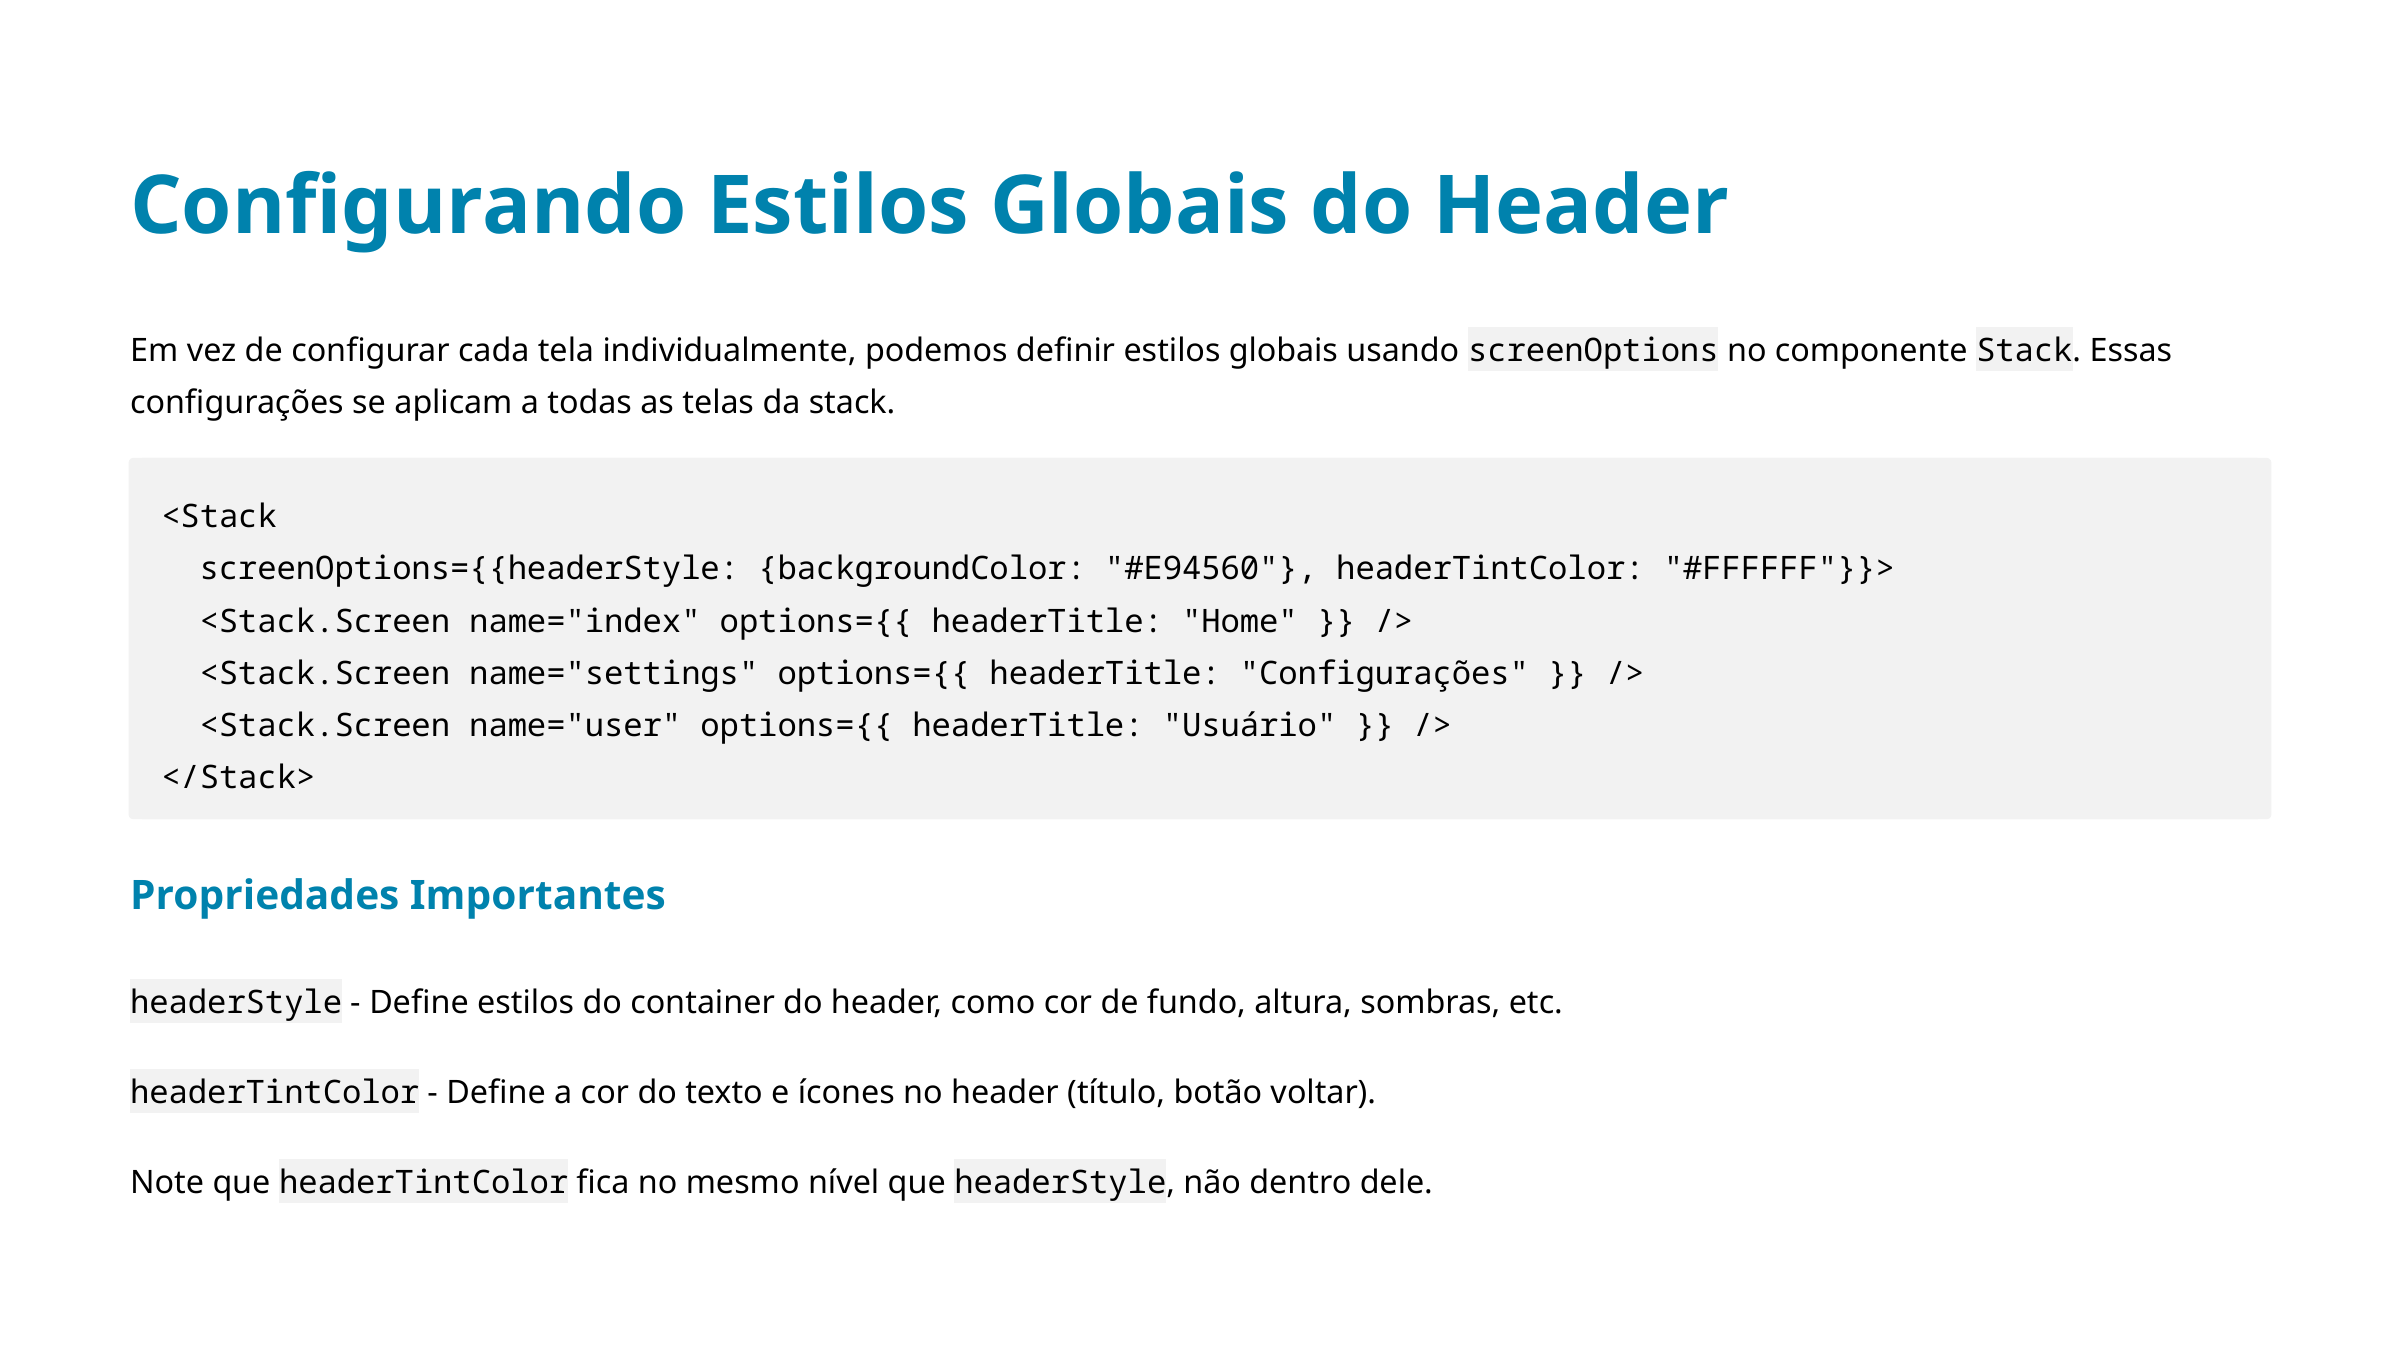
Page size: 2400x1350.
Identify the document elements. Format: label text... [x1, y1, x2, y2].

text_box <Stack screenOptions={{headerStyle: {backgroundColor: "#E94560"}, headerTintColor: "#FFFFFF"}}> <Stack.Screen name="index" options={{ headerTitle: "Home" }} /> <Stack.Screen name="settings" options={{ headerTitle: "Configurações" }} /> <Stack.Screen name="user" options={{ headerTitle: "Usuário" }} /> </Stack> [161, 482, 2239, 795]
text_box Propriedades Importantes [130, 867, 634, 919]
text_box [128, 457, 2272, 820]
text_box Em vez de configurar cada tela individualmente, podemos definir estilos globais usando screenOptions no componente Stack. Essas configurações se aplicam a todas as telas da stack. [130, 315, 2270, 422]
text_box headerStyle - Define estilos do container do header, como cor de fundo, altura, sombras, etc. [130, 967, 2270, 1022]
text_box Note que headerTintColor fica no mesmo nível que headerStyle, não dentro dele. [130, 1147, 2270, 1201]
text_box Configurando Estilos Globais do Header [130, 148, 1668, 251]
text_box headerTintColor - Define a cor do texto e ícones no header (título, botão voltar). [130, 1057, 2270, 1112]
